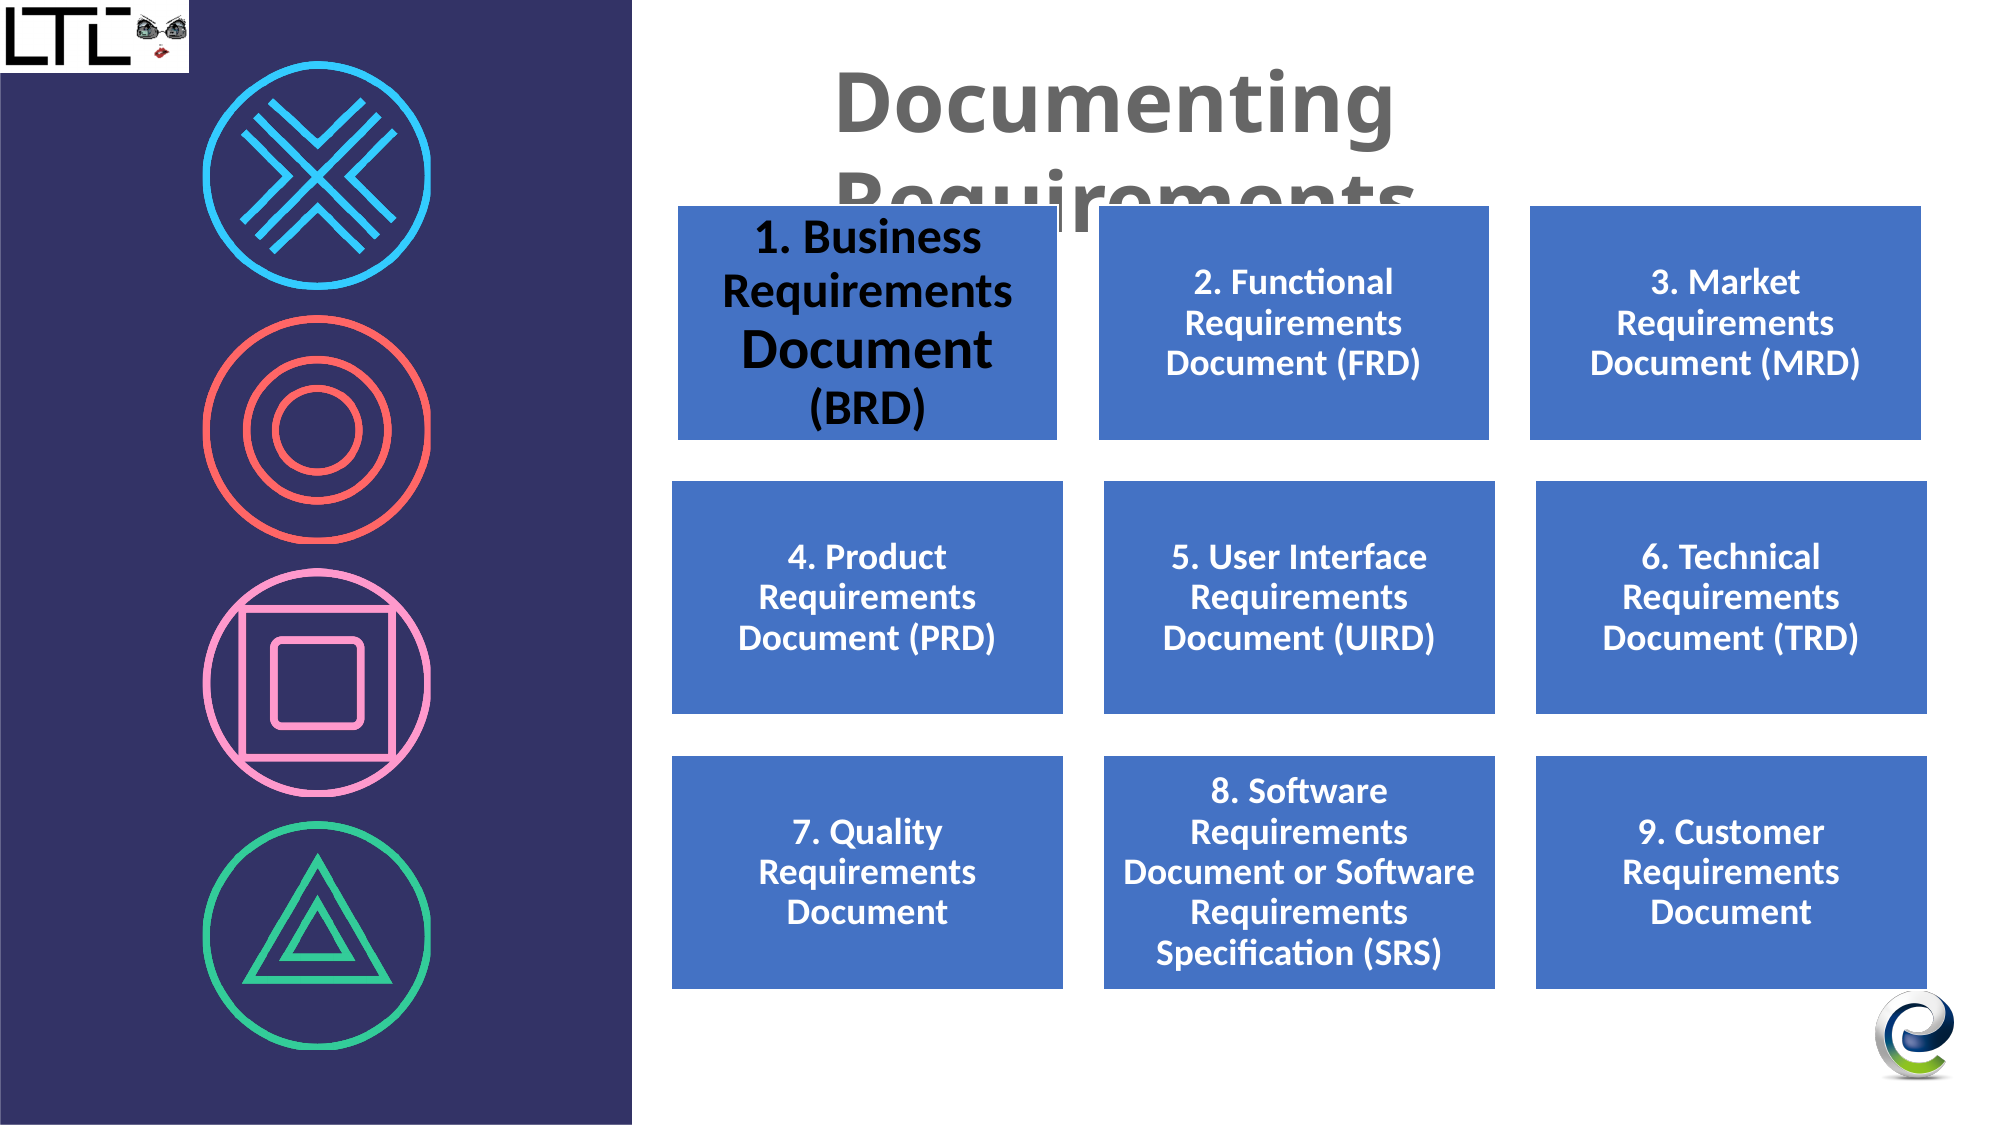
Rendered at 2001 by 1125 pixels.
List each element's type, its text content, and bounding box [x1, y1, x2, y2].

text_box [658, 204, 1941, 991]
picture [0, 0, 2001, 1125]
text_box Documenting Requirements [817, 41, 1828, 204]
